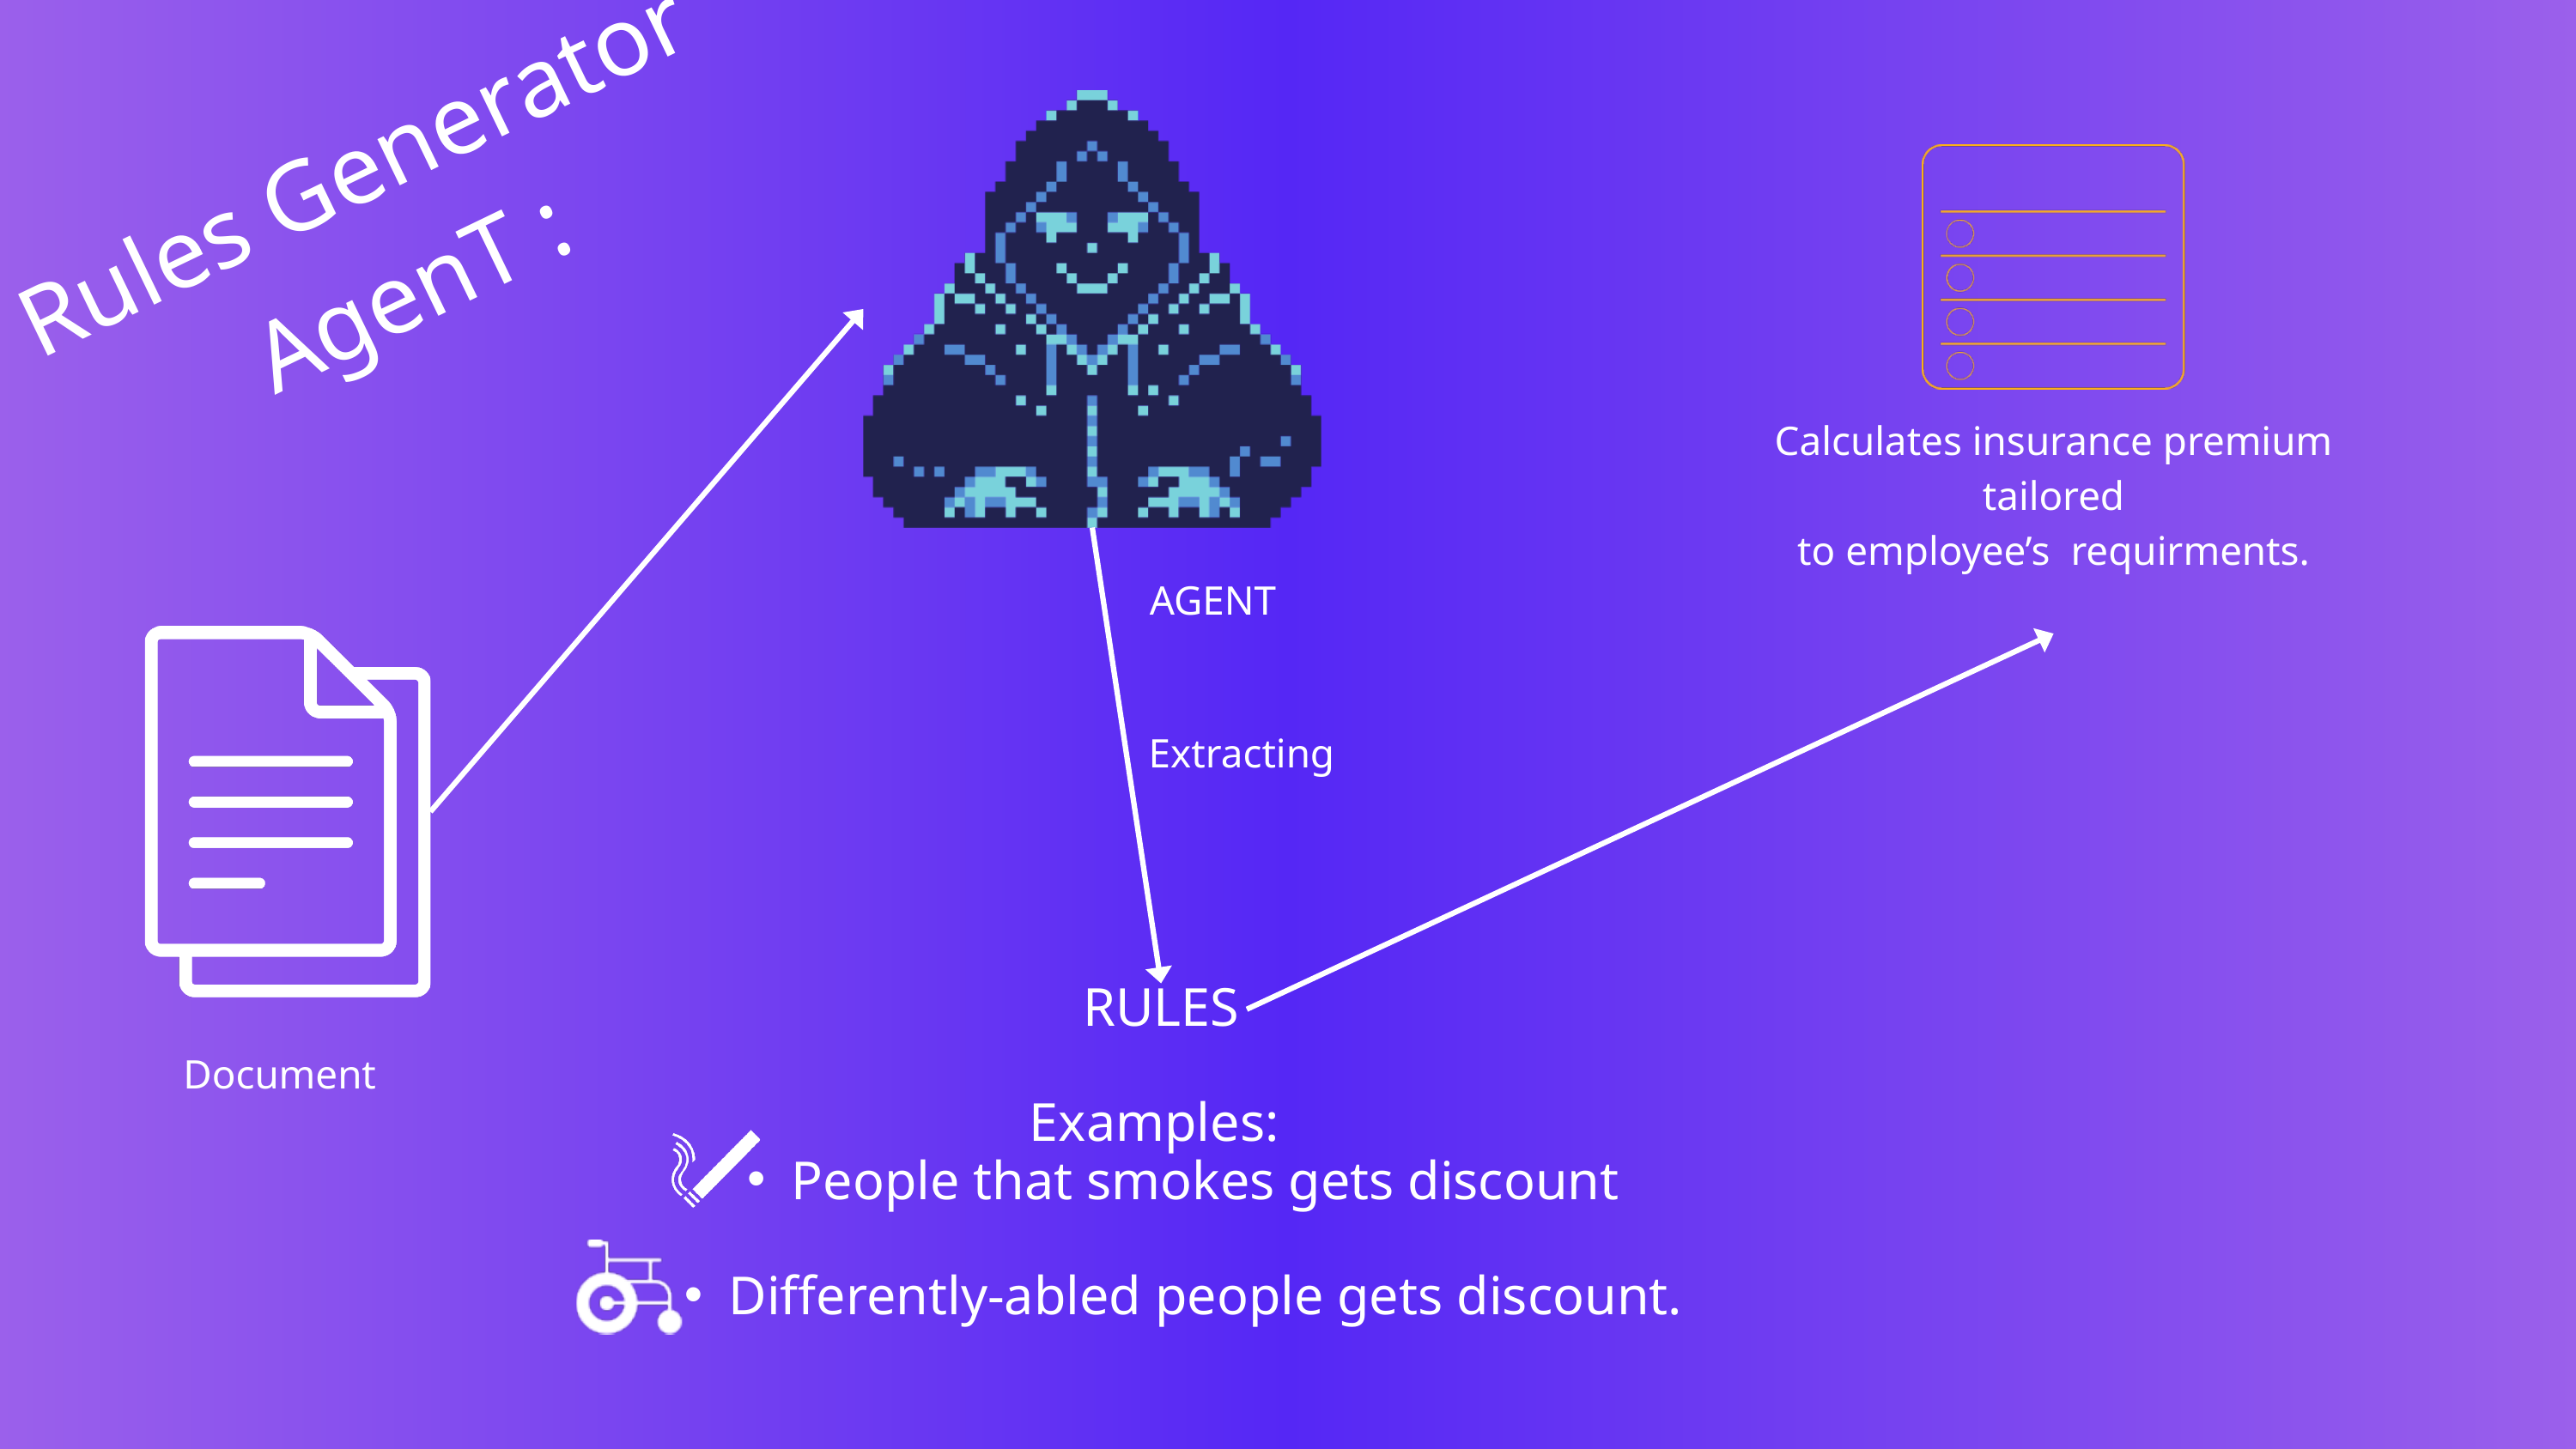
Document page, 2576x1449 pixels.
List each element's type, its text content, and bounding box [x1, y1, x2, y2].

text_box Document [180, 1041, 379, 1097]
text_box [1922, 144, 2186, 390]
text_box Rules Generator AgenT : [0, 0, 763, 499]
text_box [1247, 629, 2054, 1009]
text_box RULES Examples: People that smokes gets discount Differently-abled people gets discount. [624, 979, 1698, 1325]
text_box [576, 1240, 683, 1335]
text_box [430, 309, 863, 812]
text_box [1091, 527, 1169, 979]
text_box [144, 626, 431, 997]
text_box [671, 1130, 761, 1208]
text_box AGENT [1148, 567, 1288, 623]
text_box Calculates insurance premium tailored to employee’s requirments. [1766, 408, 2342, 629]
text_box Extracting [1143, 720, 1351, 776]
text_box [863, 90, 1321, 528]
